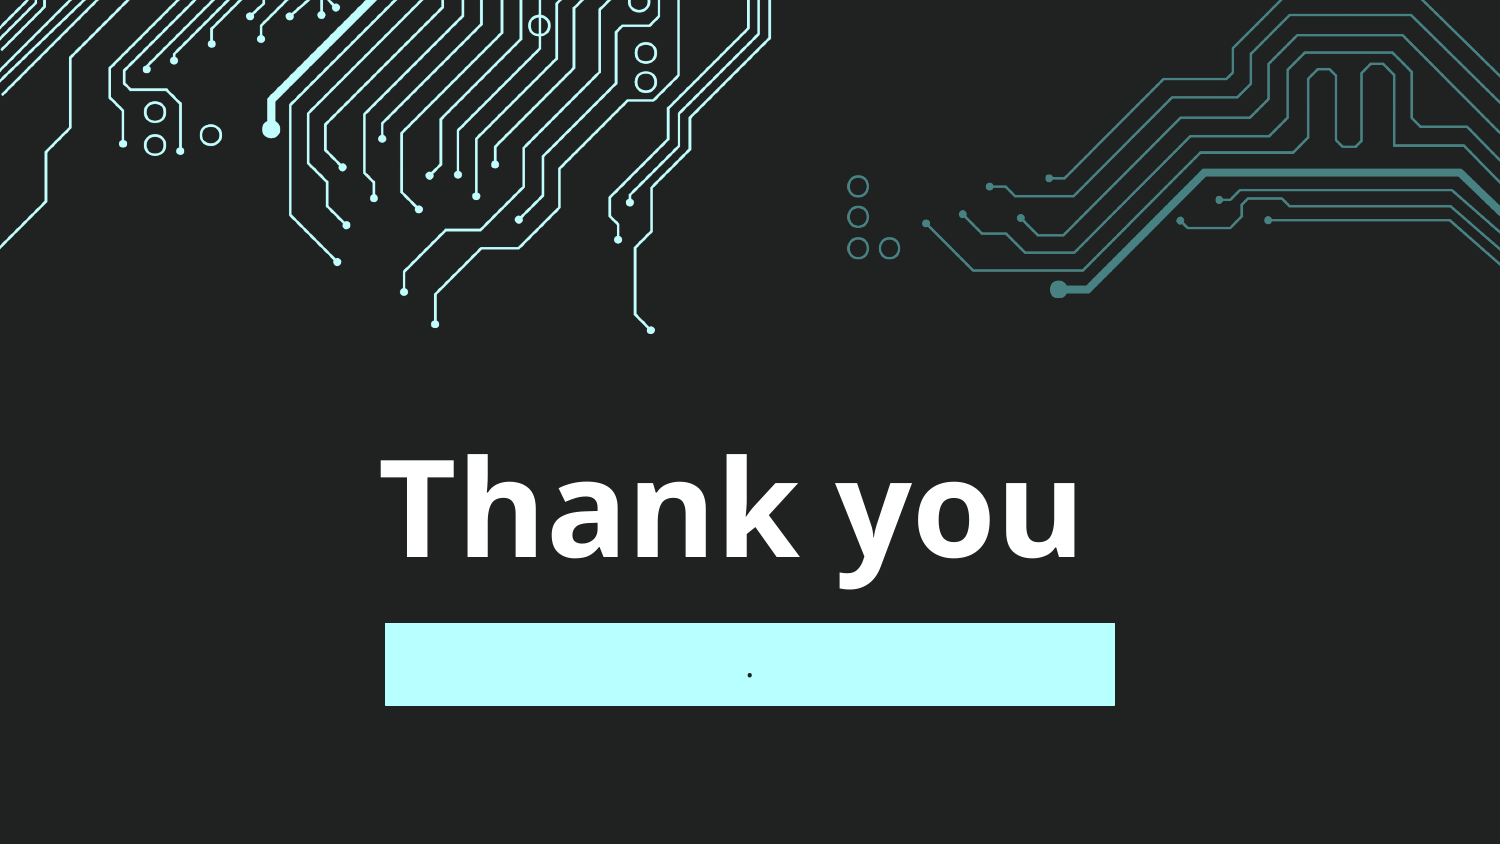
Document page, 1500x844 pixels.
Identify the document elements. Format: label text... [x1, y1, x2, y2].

title Thank you [116, 394, 1383, 600]
subtitle . [385, 623, 1115, 706]
picture [0, 0, 1500, 334]
